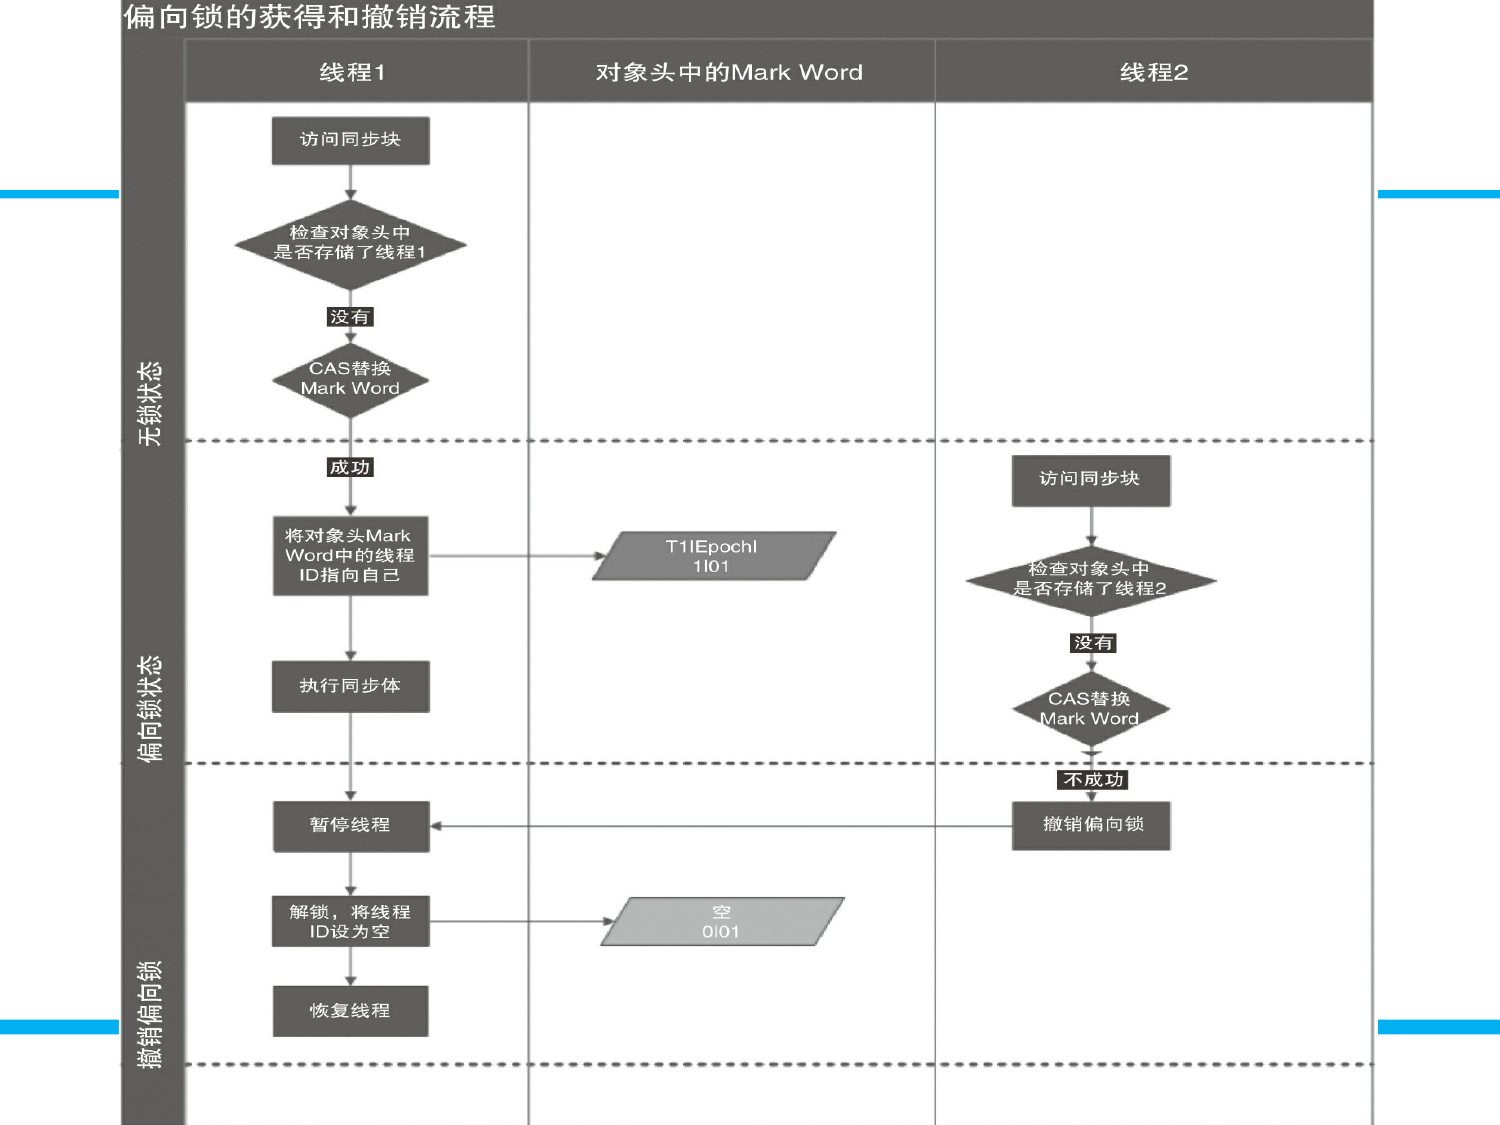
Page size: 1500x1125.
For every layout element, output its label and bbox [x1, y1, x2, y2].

picture [118, 0, 1382, 1125]
